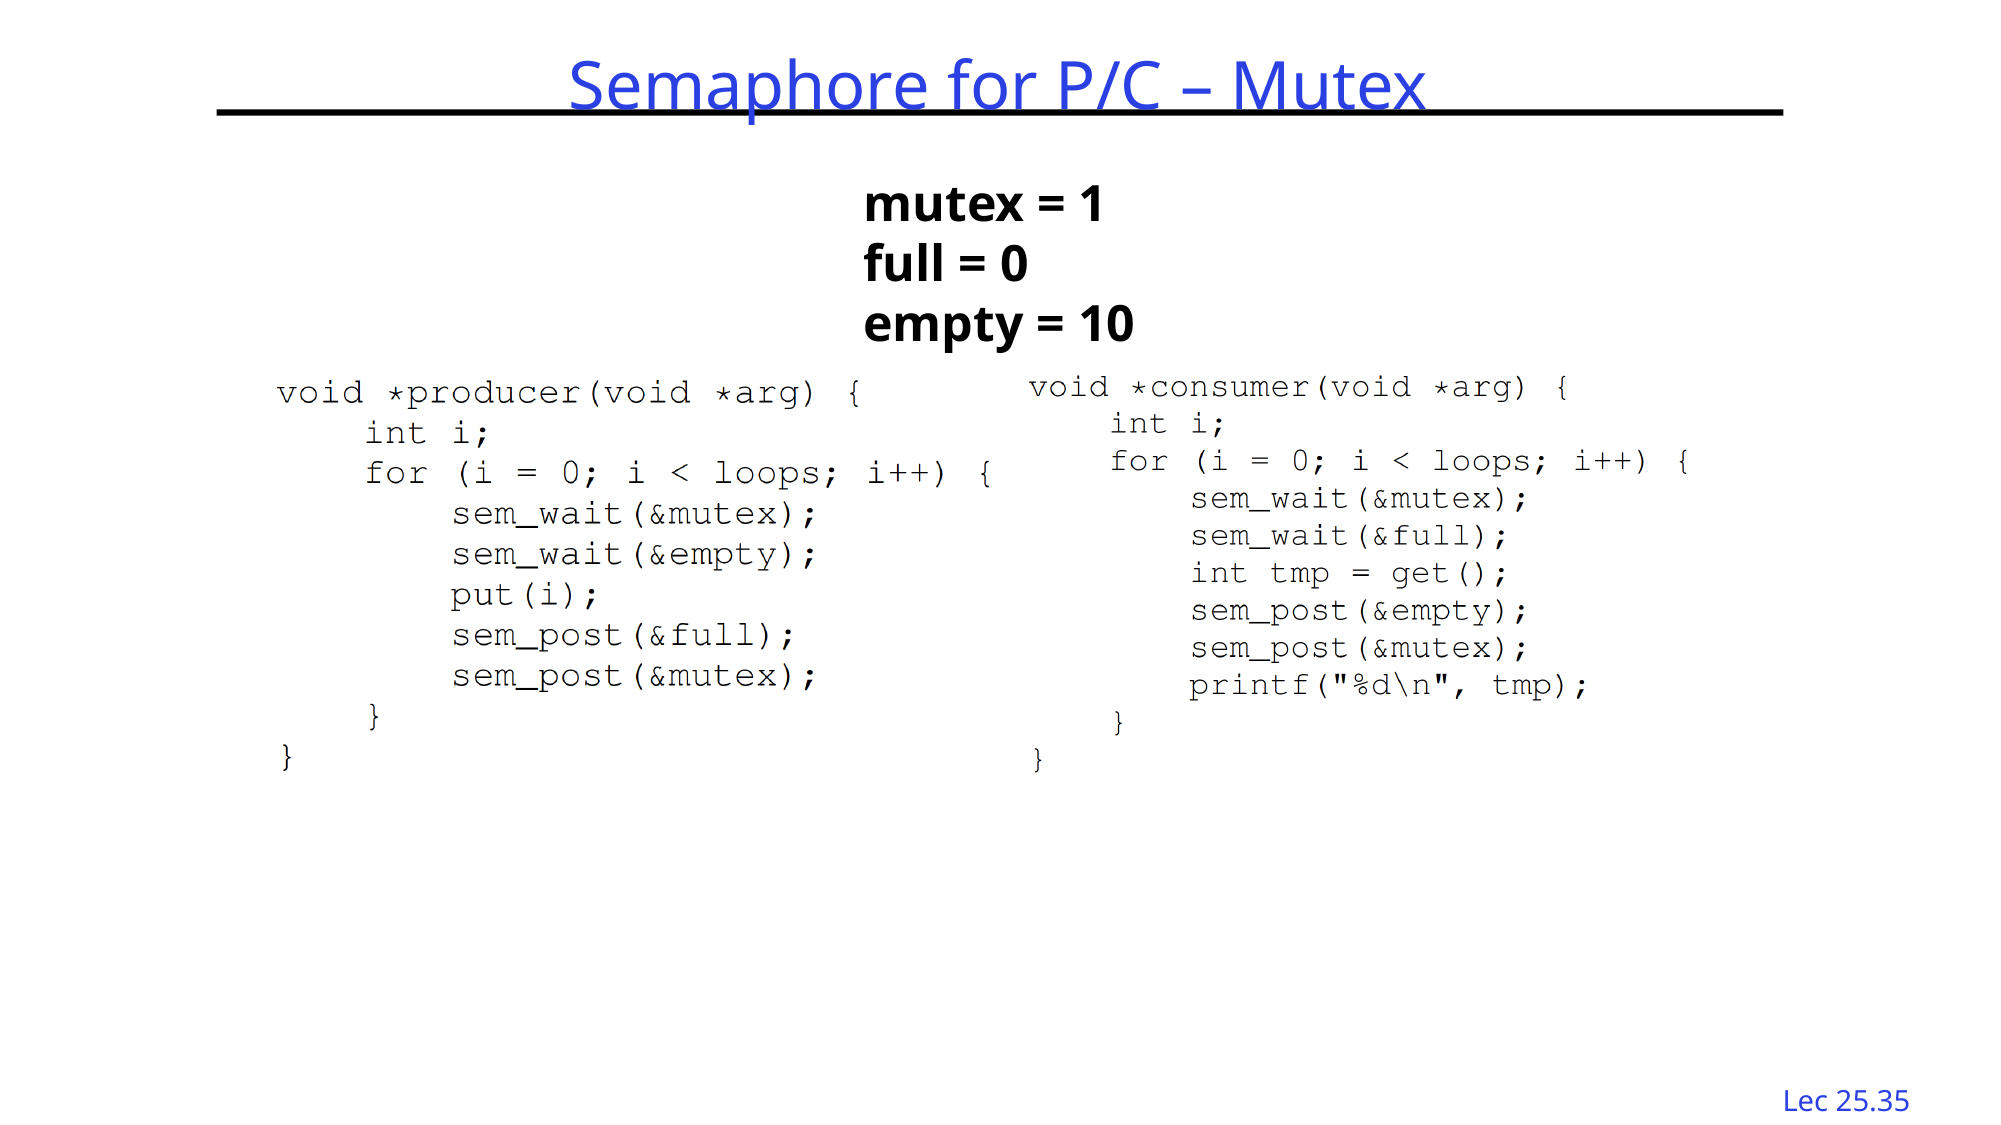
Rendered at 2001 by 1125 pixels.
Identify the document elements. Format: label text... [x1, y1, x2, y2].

title Semaphore for P/C – Mutex [68, 45, 1929, 152]
text_box mutex = 1 full = 0 empty = 10 [848, 163, 1151, 359]
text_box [266, 373, 1000, 779]
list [1023, 373, 1697, 779]
